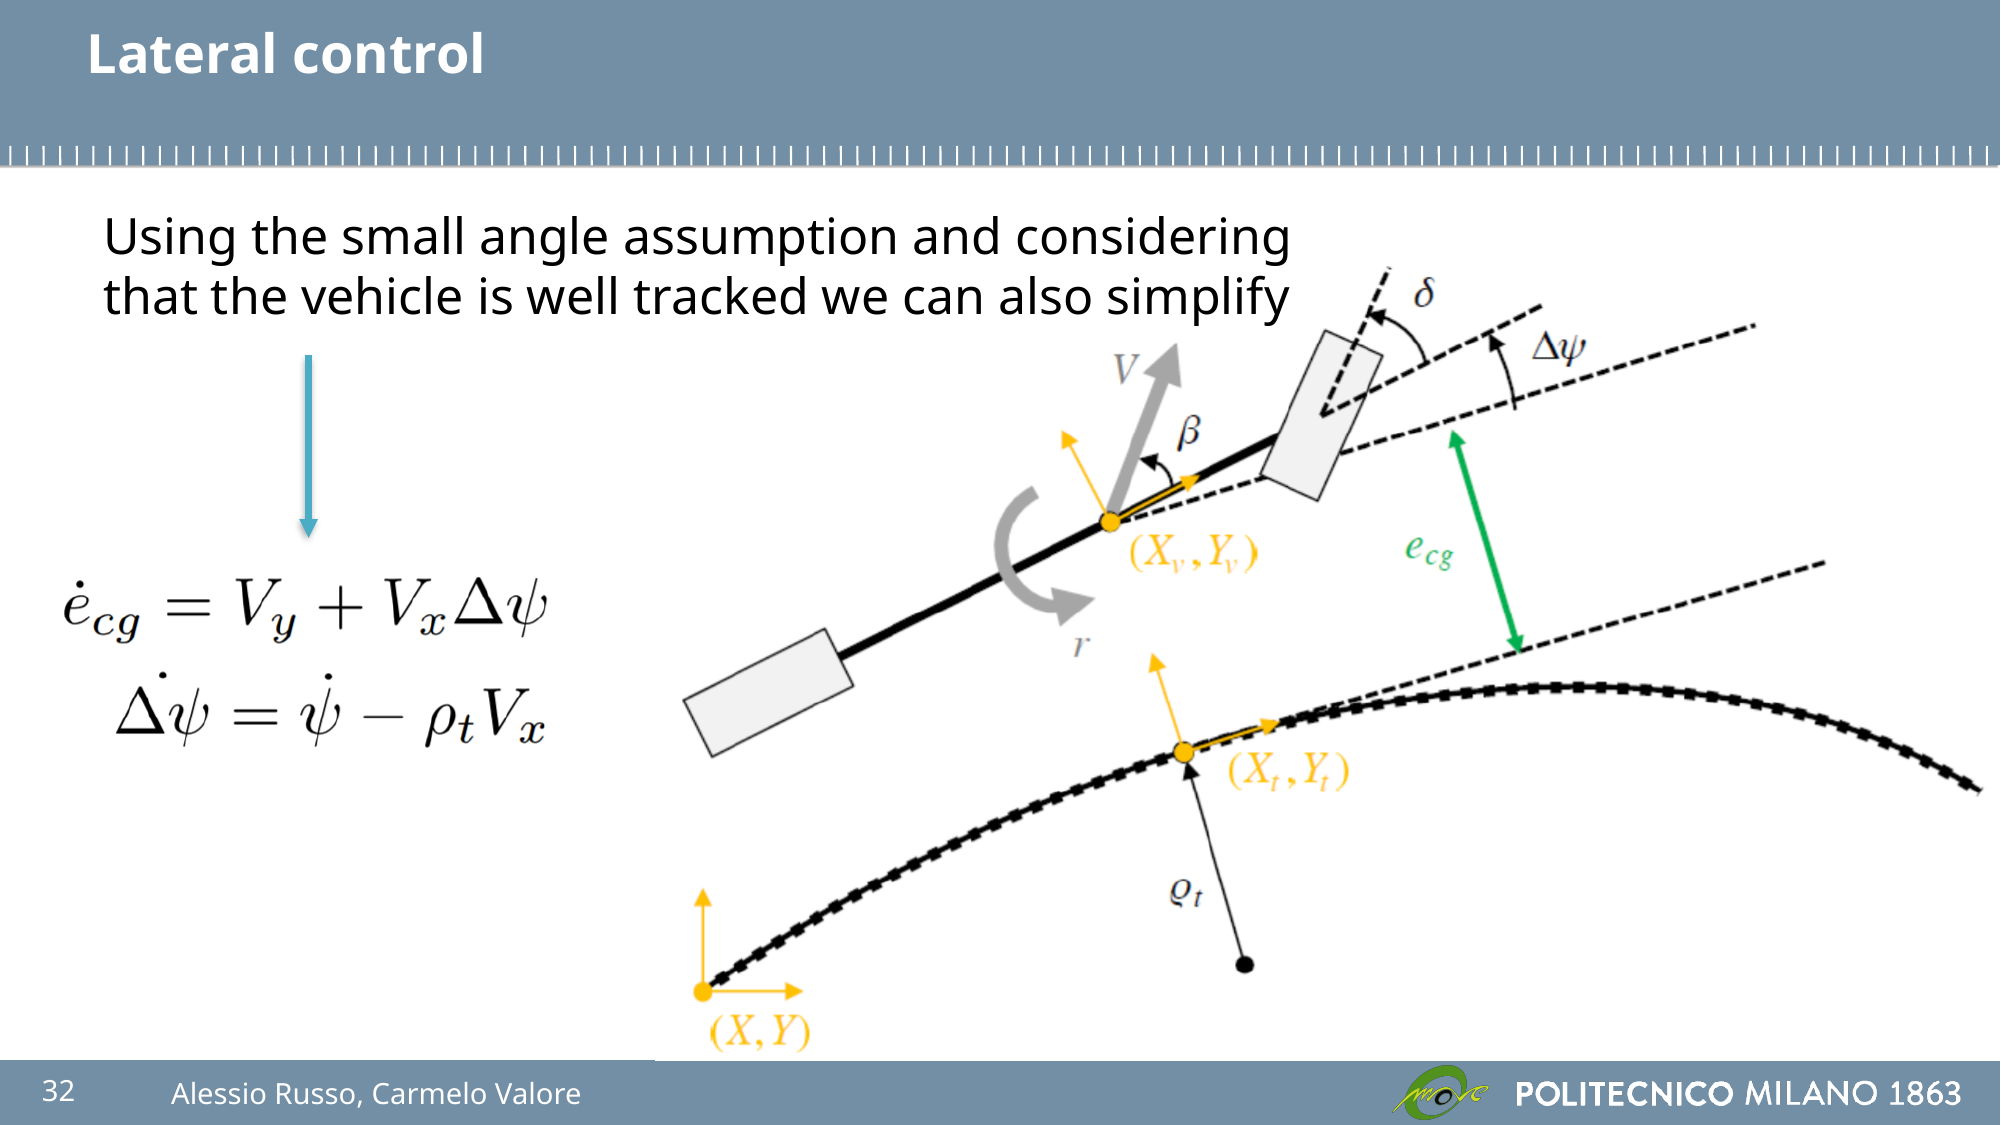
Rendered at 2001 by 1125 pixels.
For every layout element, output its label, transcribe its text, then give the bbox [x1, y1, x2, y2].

picture [1392, 1065, 1489, 1120]
picture [1510, 1068, 1967, 1117]
text_box Lateral control [71, 13, 1915, 91]
text_box Alessio Russo, Carmelo Valore [156, 1062, 1007, 1123]
text_box Using the small angle assumption and considering that the vehicle is well tracked we can also simplify [88, 197, 1412, 332]
picture [35, 537, 582, 778]
text_box 32 [7, 1062, 110, 1123]
picture [654, 254, 2000, 1061]
